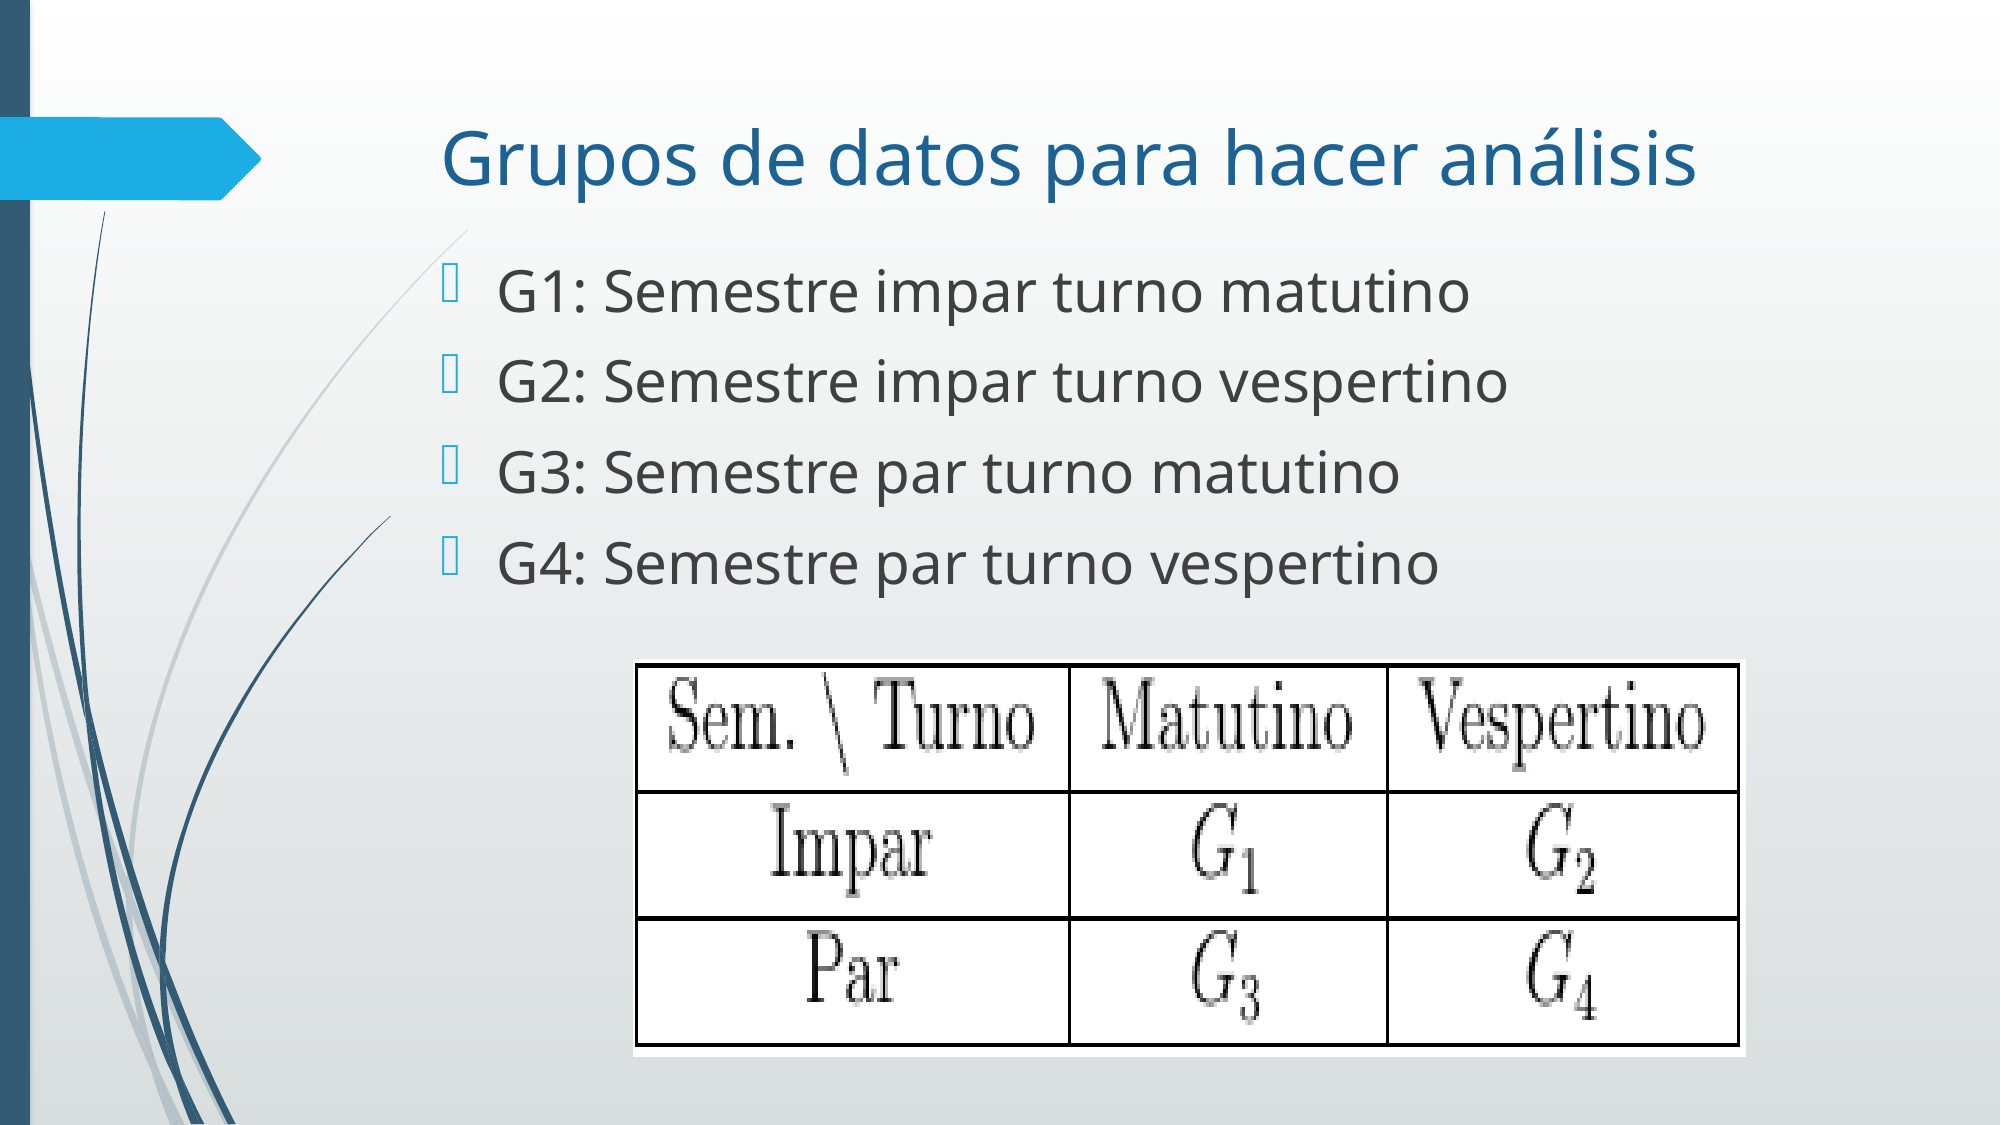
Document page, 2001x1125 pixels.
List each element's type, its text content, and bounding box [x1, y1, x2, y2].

picture [633, 659, 1746, 1057]
title Grupos de datos para hacer análisis [425, 102, 1888, 313]
list G1: Semestre impar turno matutino G2: Semestre impar turno vespertino G3: Semestre par turno matutino G4: Semestre par turno vespertino [425, 246, 1602, 614]
